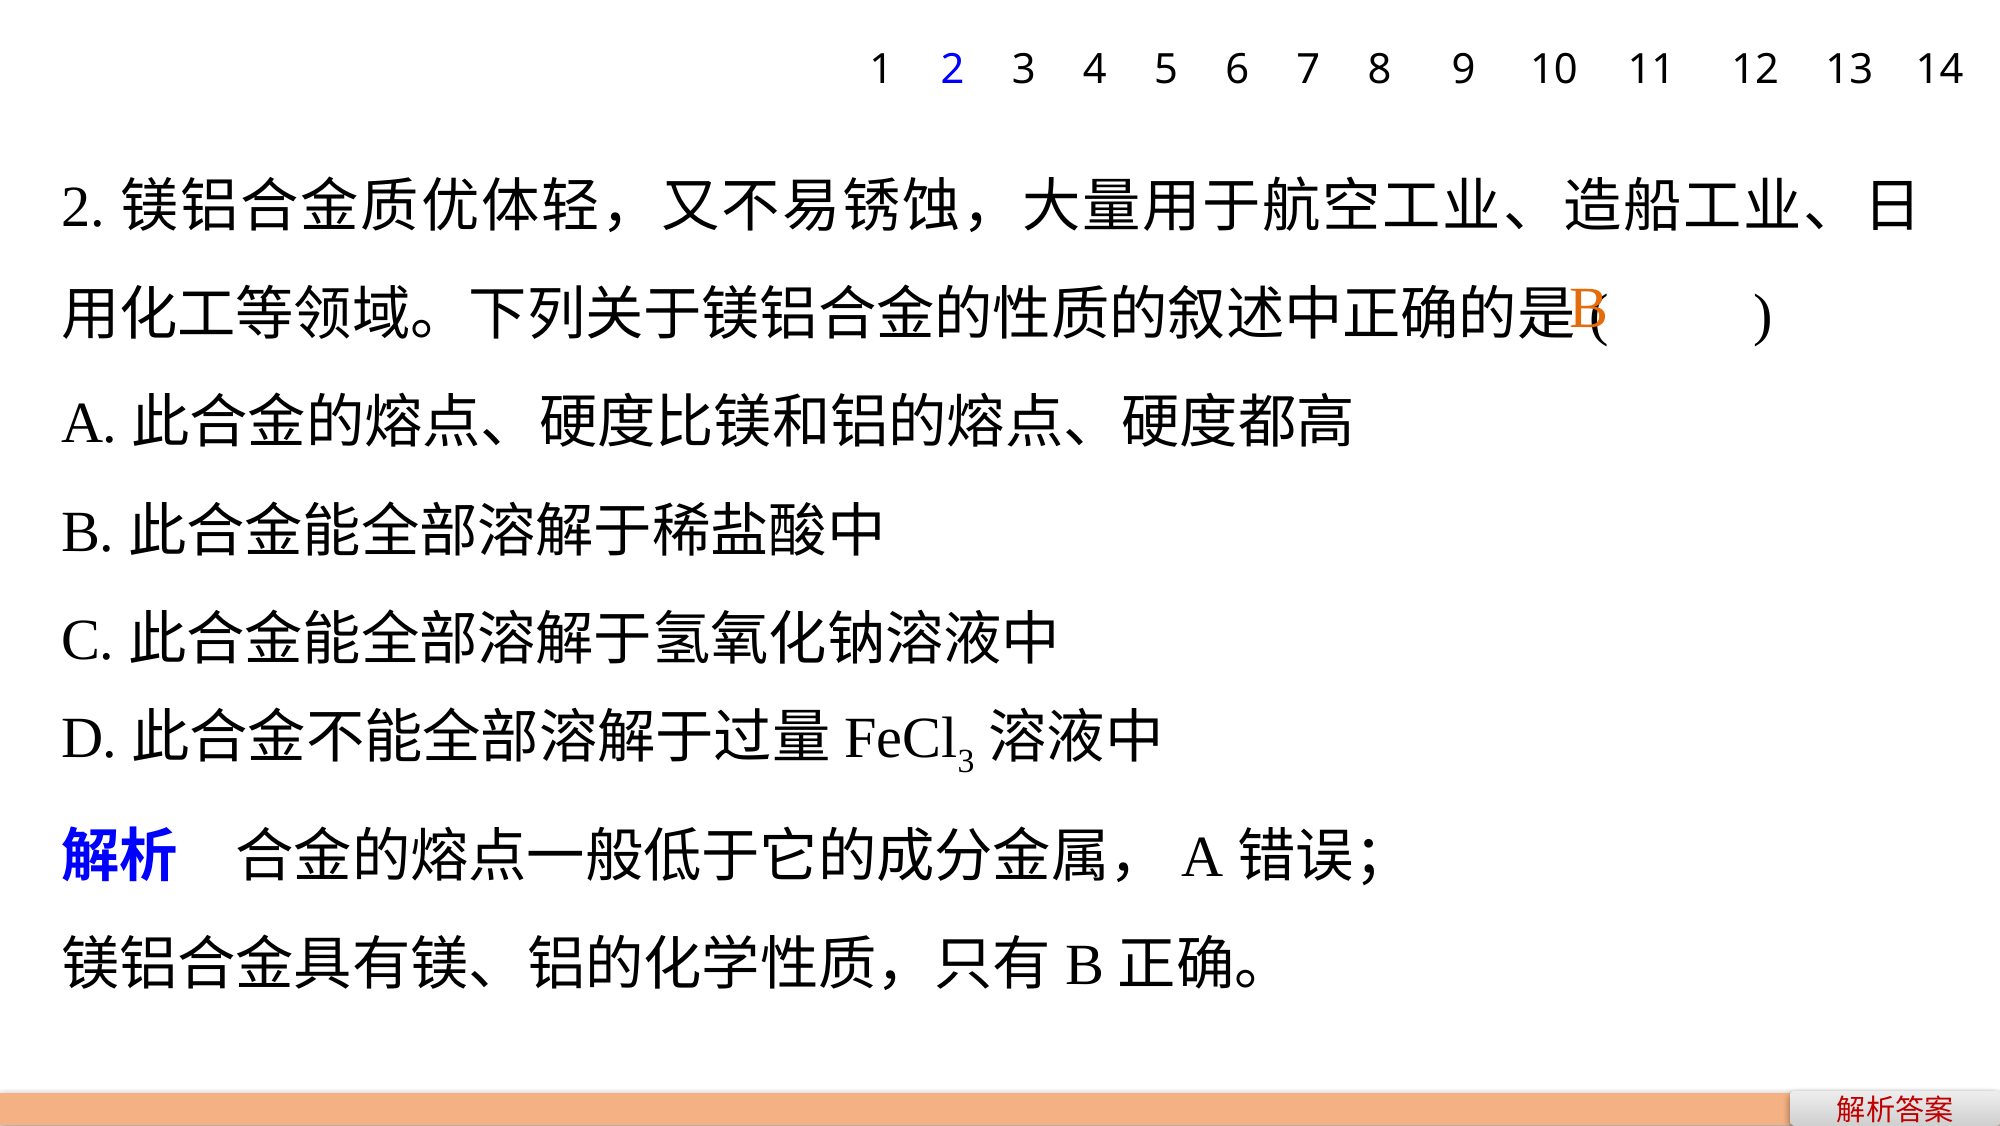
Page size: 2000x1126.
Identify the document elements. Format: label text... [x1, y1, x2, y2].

text_box B [1555, 261, 1624, 347]
text_box 2.镁铝合金质优体轻，又不易锈蚀，大量用于航空工业、造船工业、日用化工等领域。下列关于镁铝合金的性质的叙述中正确的是( ) A.此合金的熔点、硬度比镁和铝的熔点、硬度都高 B.此合金能全部溶解于稀盐酸中 C.此合金能全部溶解于氢氧化钠溶液中 D.此合金不能全部溶解于过量FeCl3溶液中 解析 合金的熔点一般低于它的成分金属，A错误； 镁铝合金具有镁、铝的化学性质，只有B正确。 [46, 122, 1937, 1004]
text_box 12 [1707, 19, 1800, 114]
text_box 2 [925, 19, 985, 114]
text_box 13 [1811, 19, 1894, 114]
text_box 14 [1905, 19, 1984, 114]
text_box 9 [1423, 19, 1496, 114]
text_box 10 [1507, 19, 1599, 114]
text_box 4 [1067, 19, 1127, 114]
text_box 3 [996, 19, 1056, 114]
text_box 8 [1352, 19, 1412, 114]
text_box [0, 1092, 1787, 1126]
text_box 1 [854, 19, 914, 114]
text_box 11 [1610, 19, 1696, 114]
text_box 7 [1281, 19, 1341, 114]
text_box 解析答案 [1788, 1089, 2000, 1126]
text_box 6 [1210, 19, 1270, 114]
text_box 5 [1139, 19, 1199, 114]
